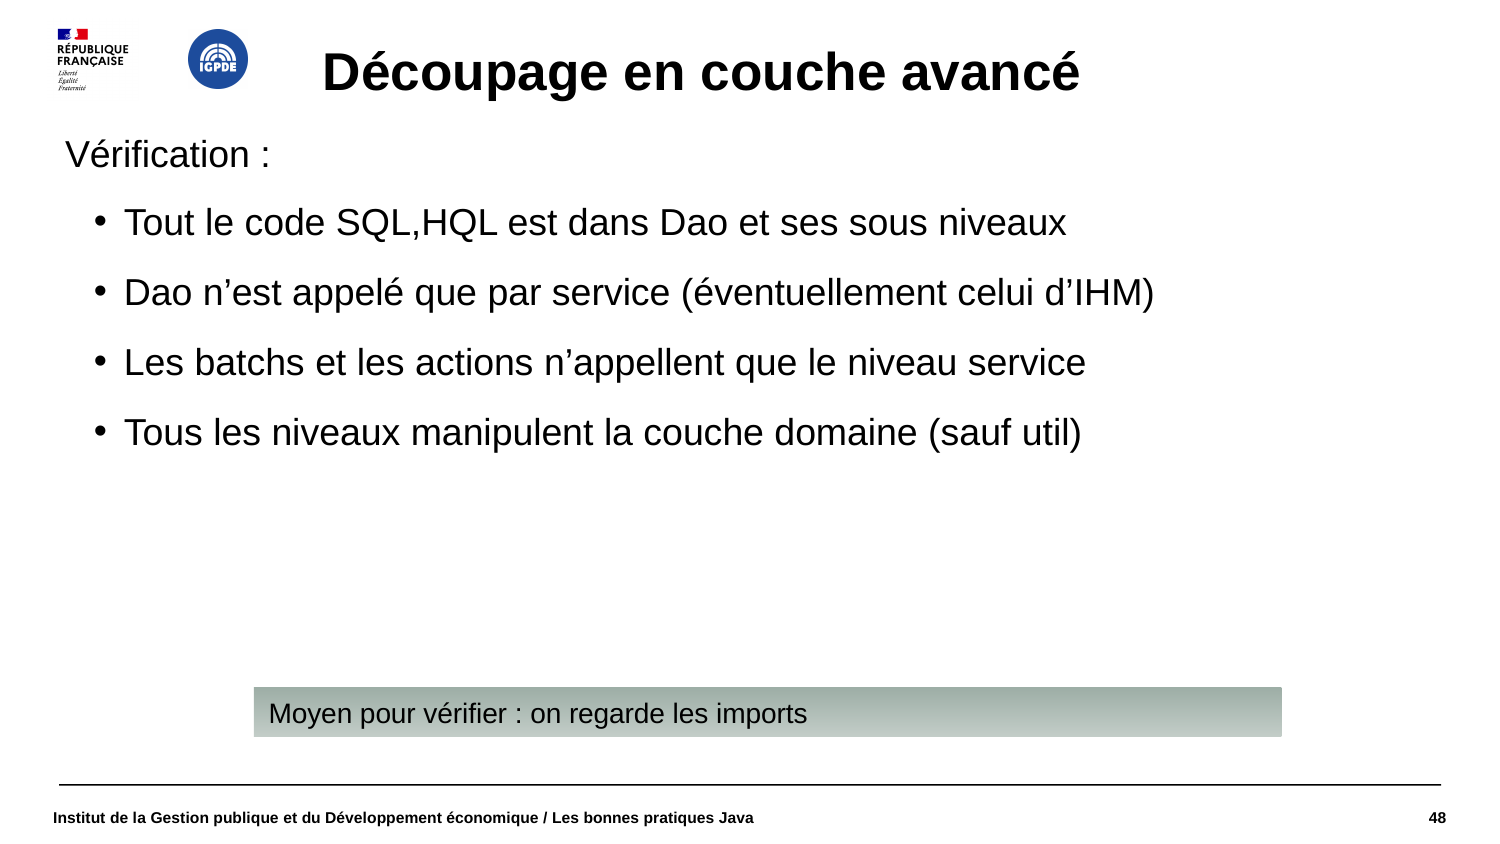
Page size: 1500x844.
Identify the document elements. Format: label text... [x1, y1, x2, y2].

footer Institut de la Gestion publique et du Développement économique / Les bonnes pratiques Java [53, 787, 780, 844]
text_box Moyen pour vérifier : on regarde les imports [253, 687, 1282, 737]
list Vérification : Tout le code SQL,HQL est dans Dao et ses sous niveaux Dao n’est appelé que par service (éventuellement celui d’IHM) Les batchs et les actions n’appellent que le niveau service Tous les niveaux manipulent la couche domaine (sauf util) [64, 129, 1281, 664]
title Découpage en couche avancé [322, 44, 1282, 116]
slide_number 1 [1224, 787, 1447, 844]
picture [188, 29, 248, 89]
picture [47, 18, 139, 101]
